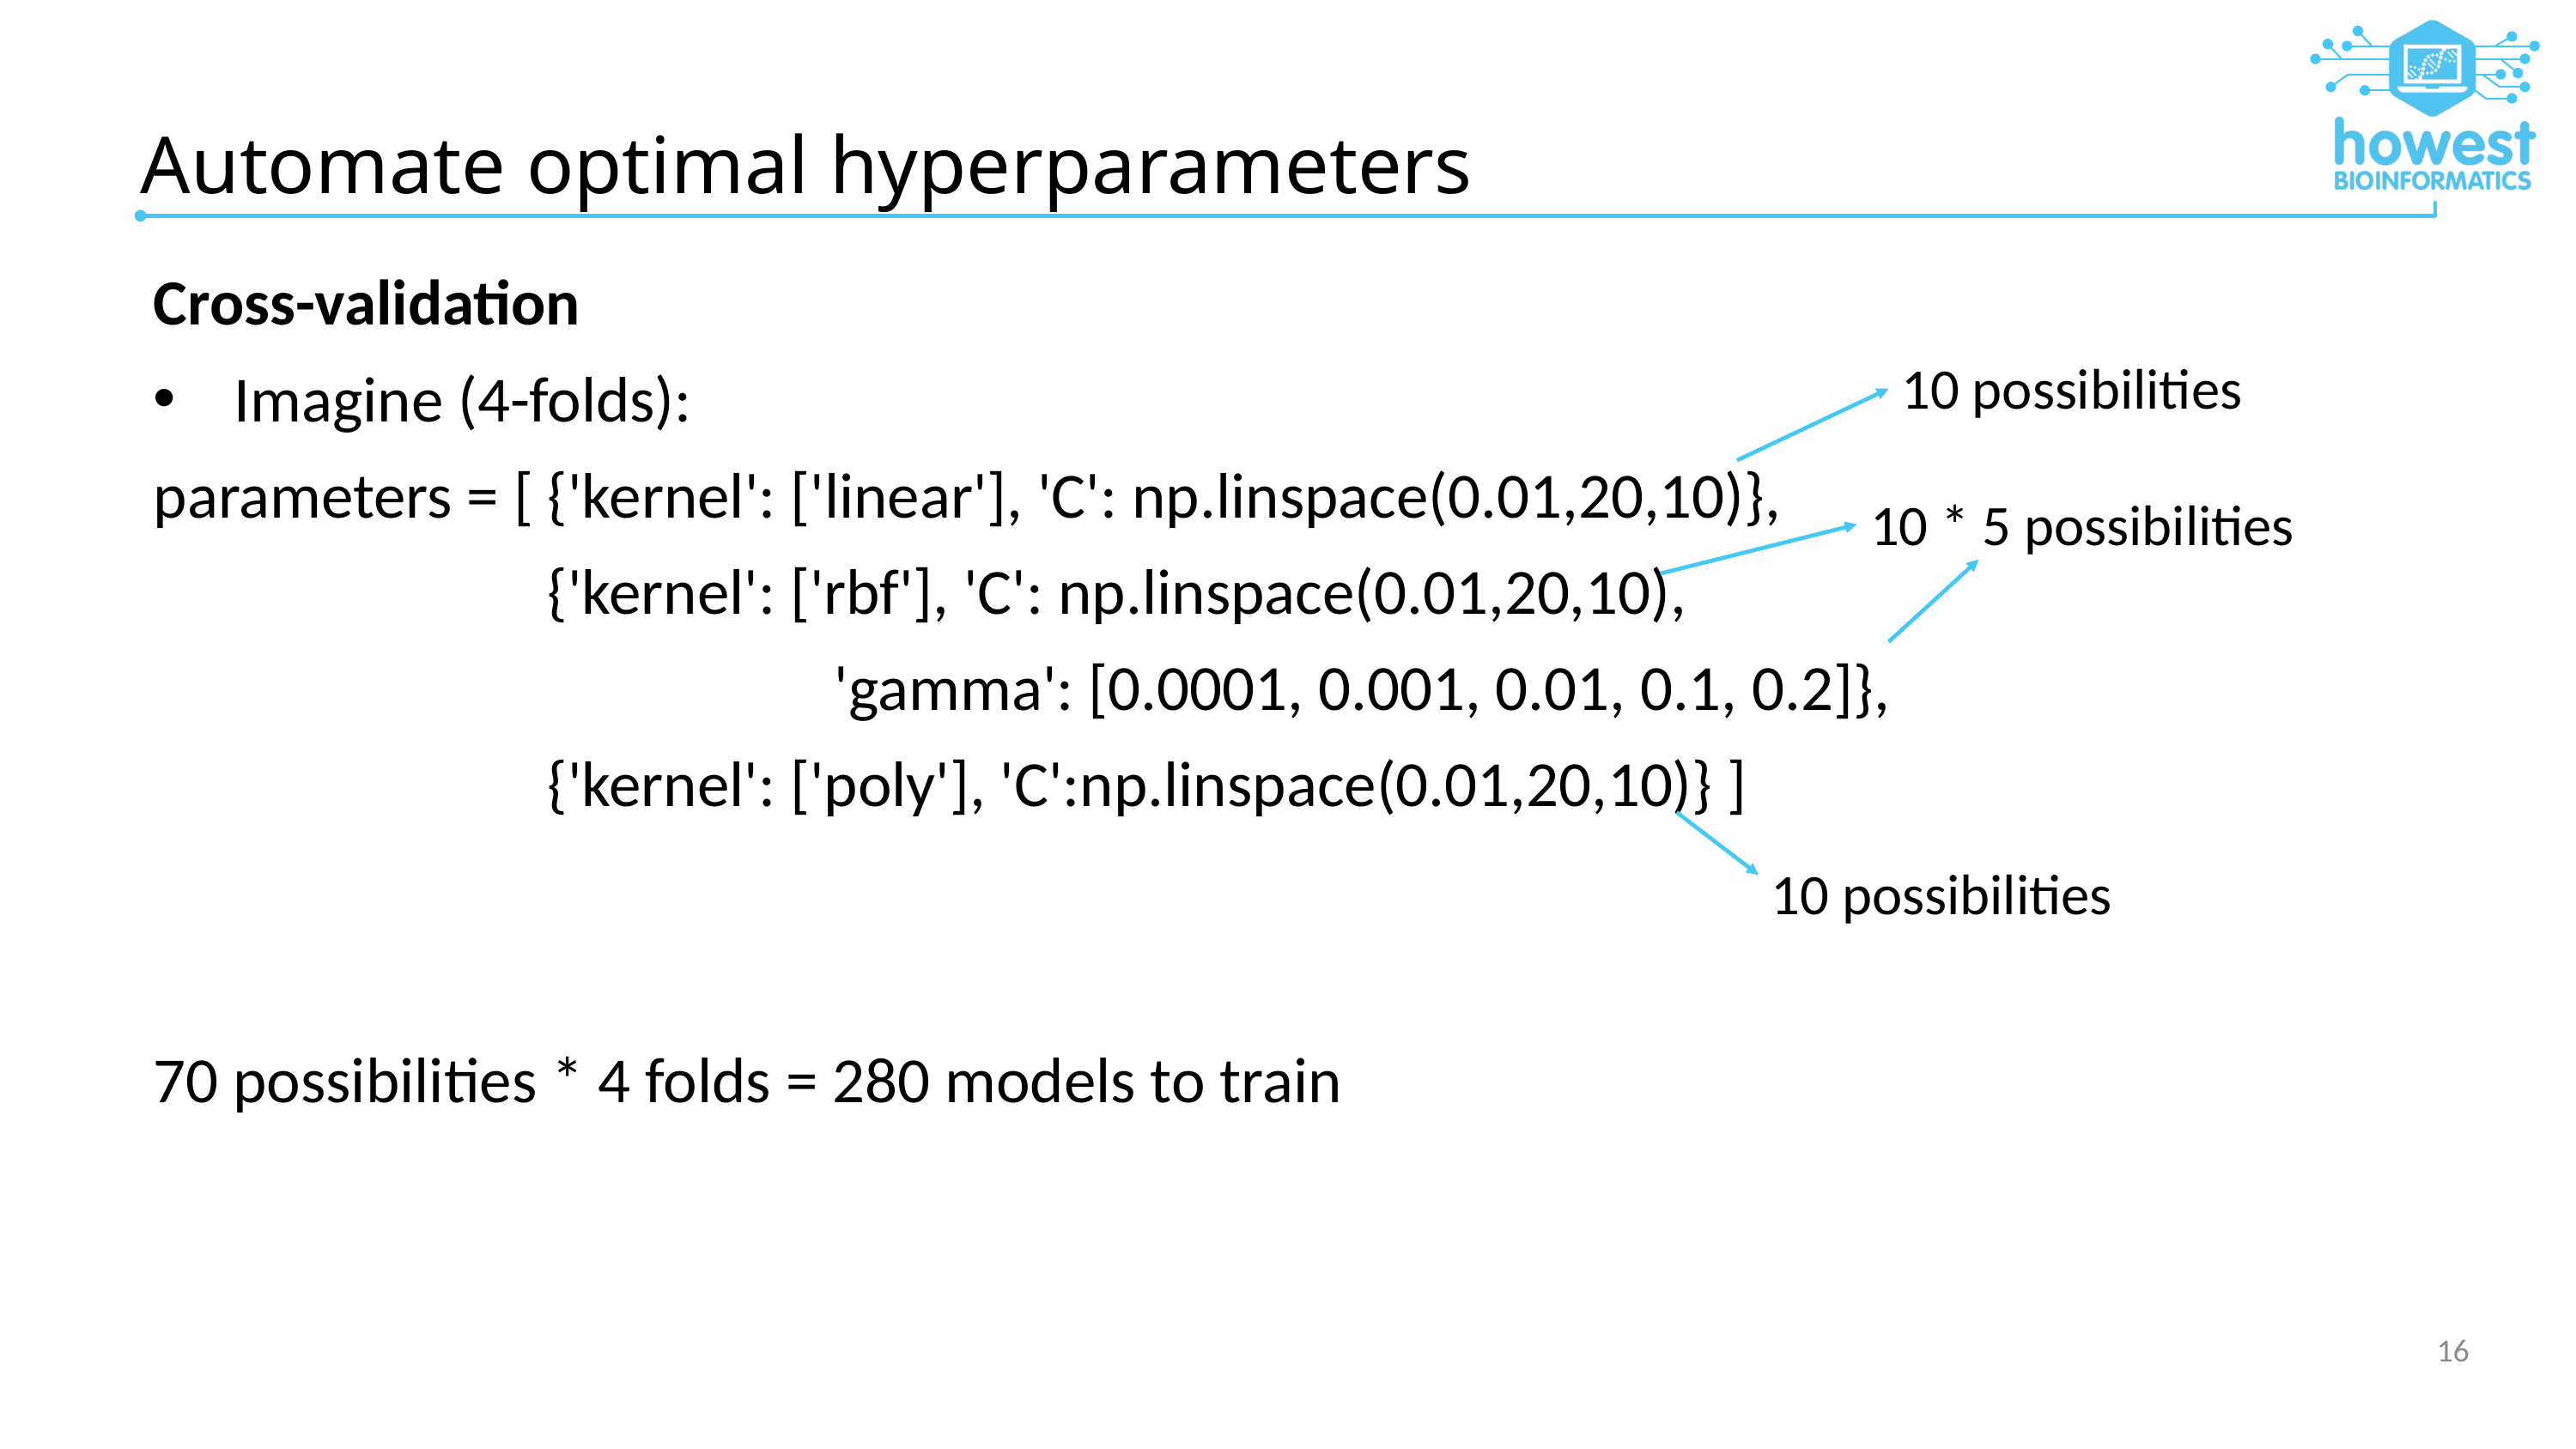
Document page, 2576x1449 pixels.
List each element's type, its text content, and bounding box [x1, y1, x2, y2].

slide_number 16 [2341, 1310, 2482, 1388]
list Cross-validation Imagine (4-folds): parameters = [ {'kernel': ['linear'], 'C': np.linspace(0.01,20,10)}, {'kernel': ['rbf'], 'C': np.linspace(0.01,20,10), 'gamma': [0.0001, 0.001, 0.01, 0.1, 0.2]}, {'kernel': ['poly'], 'C':np.linspace(0.01,20,10)} ] [140, 263, 2476, 1123]
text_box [1888, 559, 1979, 642]
text_box 70 possibilities * 4 folds = 280 models to train [140, 1031, 1368, 1122]
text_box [1676, 812, 1759, 876]
picture [2312, 0, 2559, 228]
title Automate optimal hyperparameters [140, 124, 2252, 215]
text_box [1660, 524, 1857, 574]
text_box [1736, 388, 1889, 461]
text_box 10 possibilities [1759, 851, 2175, 932]
text_box 10 * 5 possibilities [1857, 482, 2342, 564]
text_box 10 possibilities [1888, 344, 2305, 427]
